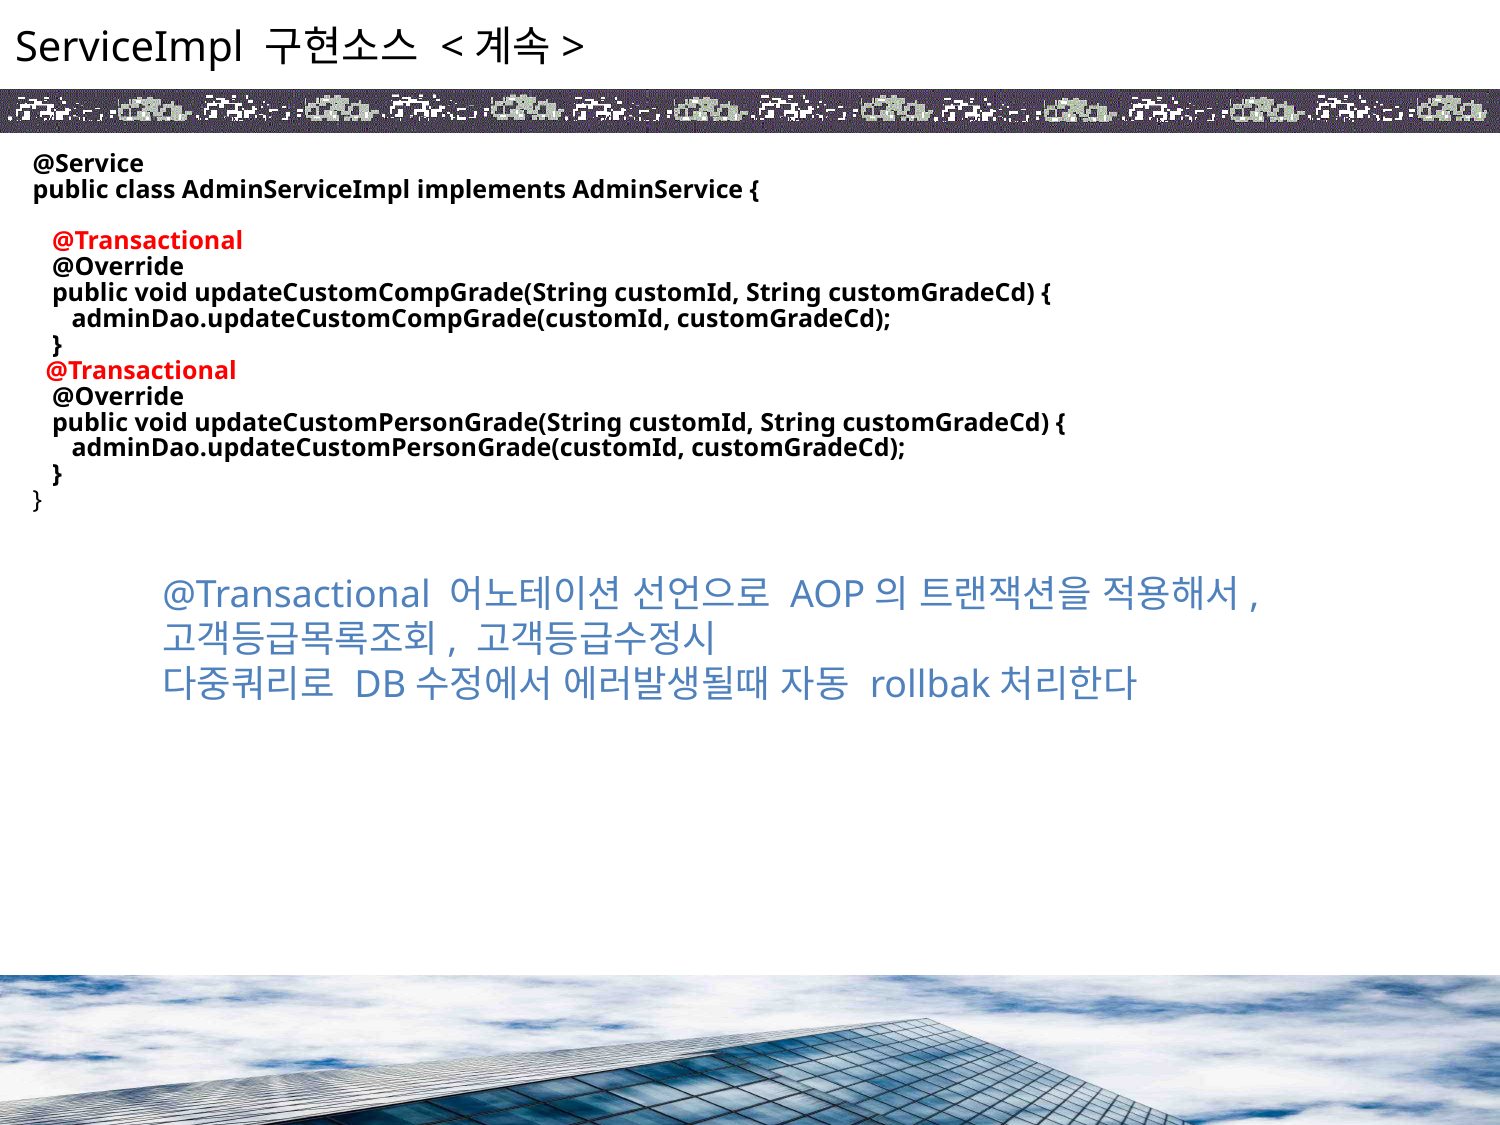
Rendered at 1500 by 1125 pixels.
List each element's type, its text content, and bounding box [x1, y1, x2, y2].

picture [0, 89, 1500, 133]
title ServiceImpl 구현소스 <계속> [0, 0, 1500, 88]
text_box @Transactional 어노테이션 선언으로 AOP의 트랜잭션을 적용해서, 고객등급목록조회, 고객등급수정시 다중쿼리로 DB수정에서 에러발생될때 자동 rollbak처리한다 [147, 562, 1306, 713]
picture [0, 975, 1500, 1125]
list @Service public class AdminServiceImpl implements AdminService { @Transactional @Override public void updateCustomCompGrade(String customId, String customGradeCd) { adminDao.updateCustomCompGrade(customId, customGradeCd); } @Transactional @Override public void updateCustomPersonGrade(String customId, String customGradeCd) { adminDao.updateCustomPersonGrade(customId, customGradeCd); } } [17, 149, 1500, 975]
